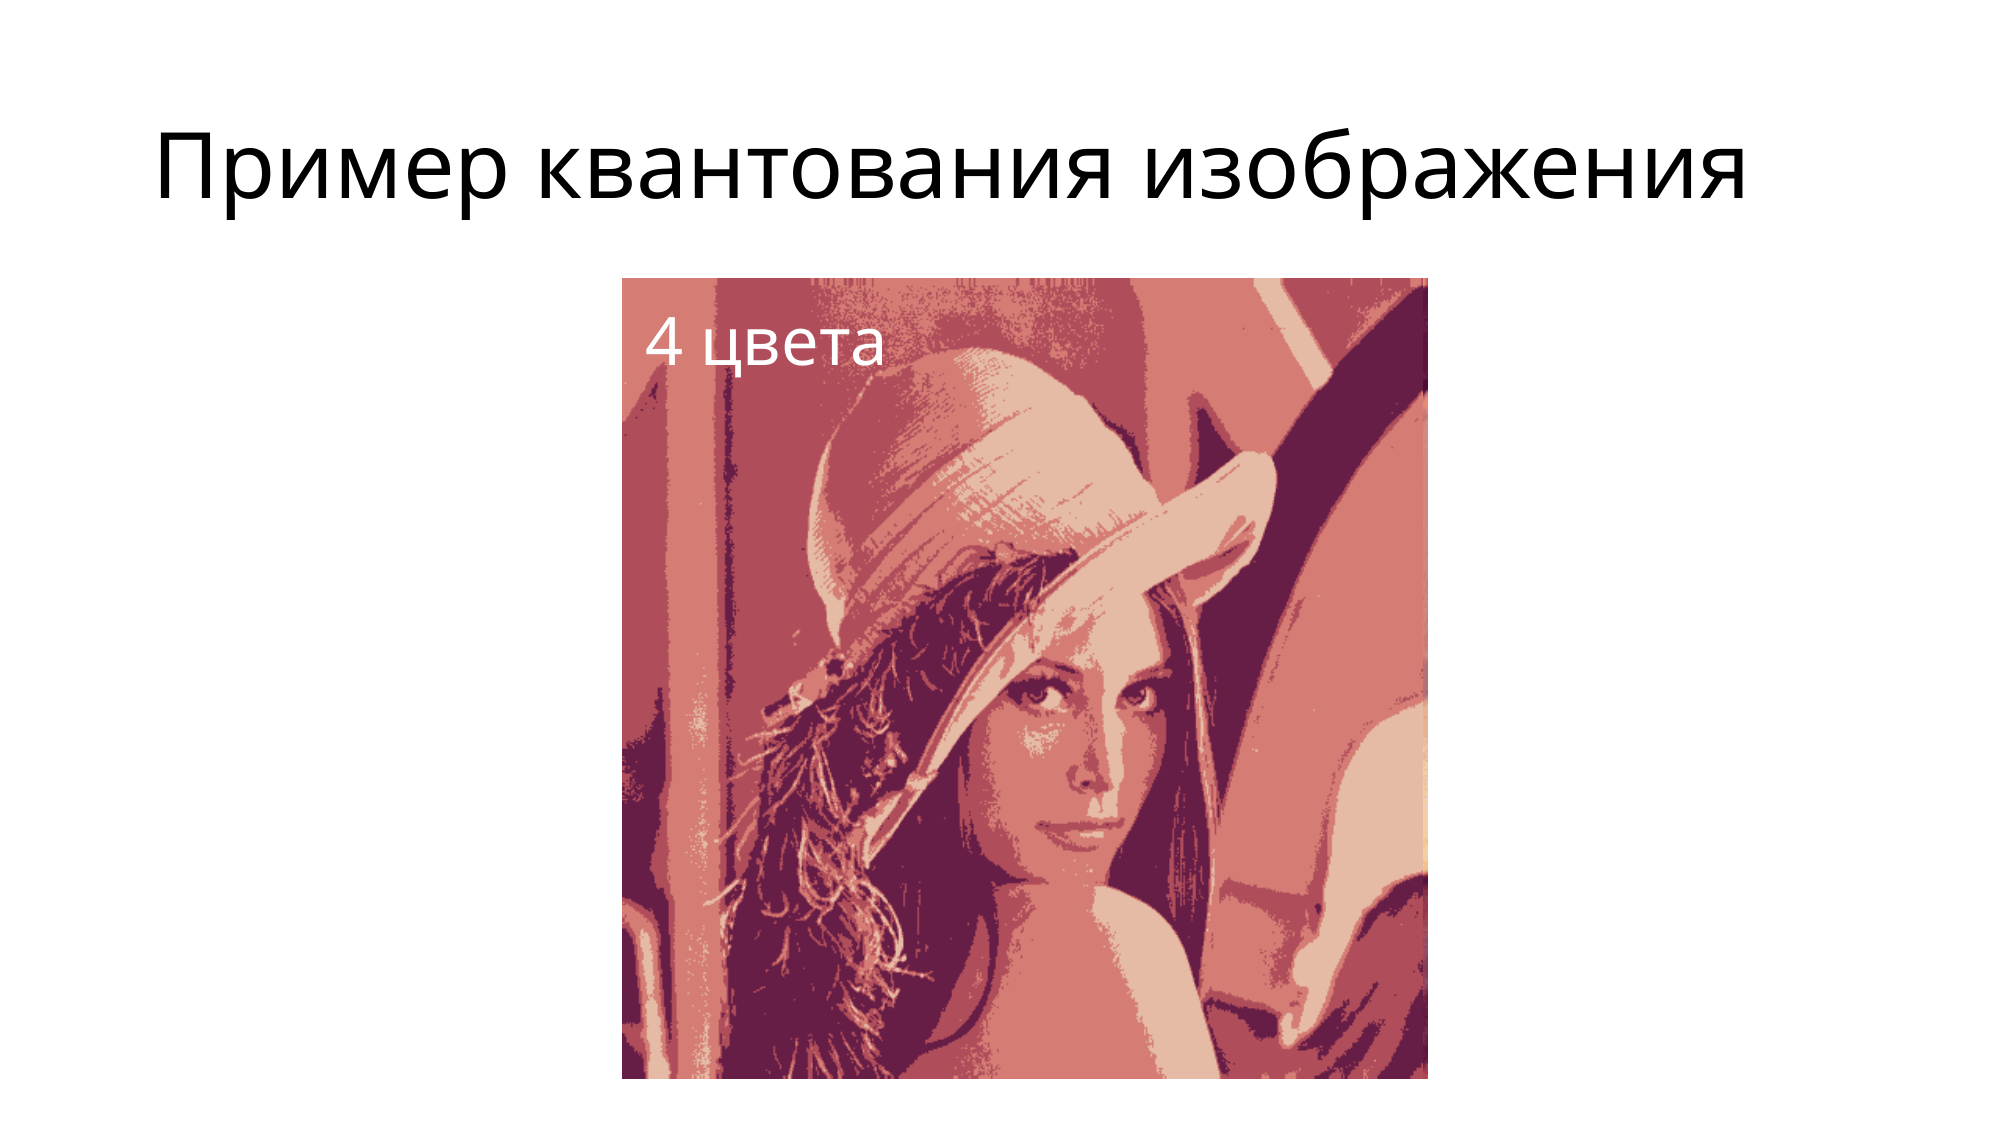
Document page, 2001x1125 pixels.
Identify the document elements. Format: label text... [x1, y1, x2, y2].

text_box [621, 278, 1423, 1080]
title Пример квантования изображения [137, 59, 1863, 278]
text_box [621, 273, 1428, 1080]
